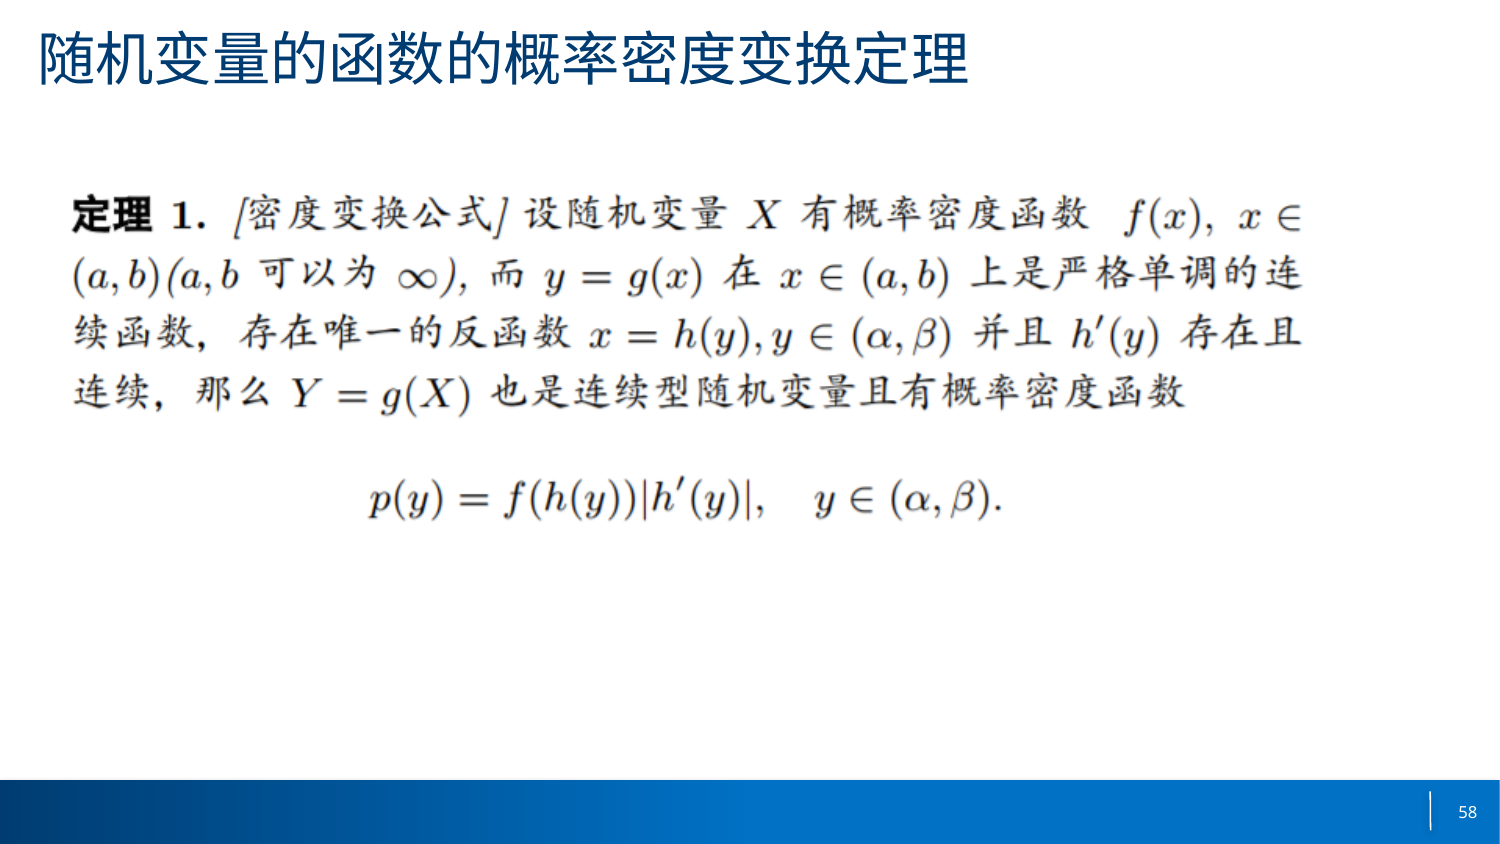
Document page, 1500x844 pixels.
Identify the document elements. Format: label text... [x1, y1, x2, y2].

picture [22, 119, 1478, 630]
slide_number 58 [1127, 791, 1478, 837]
title 随机变量的函数的概率密度变换定理 [37, 21, 1388, 106]
